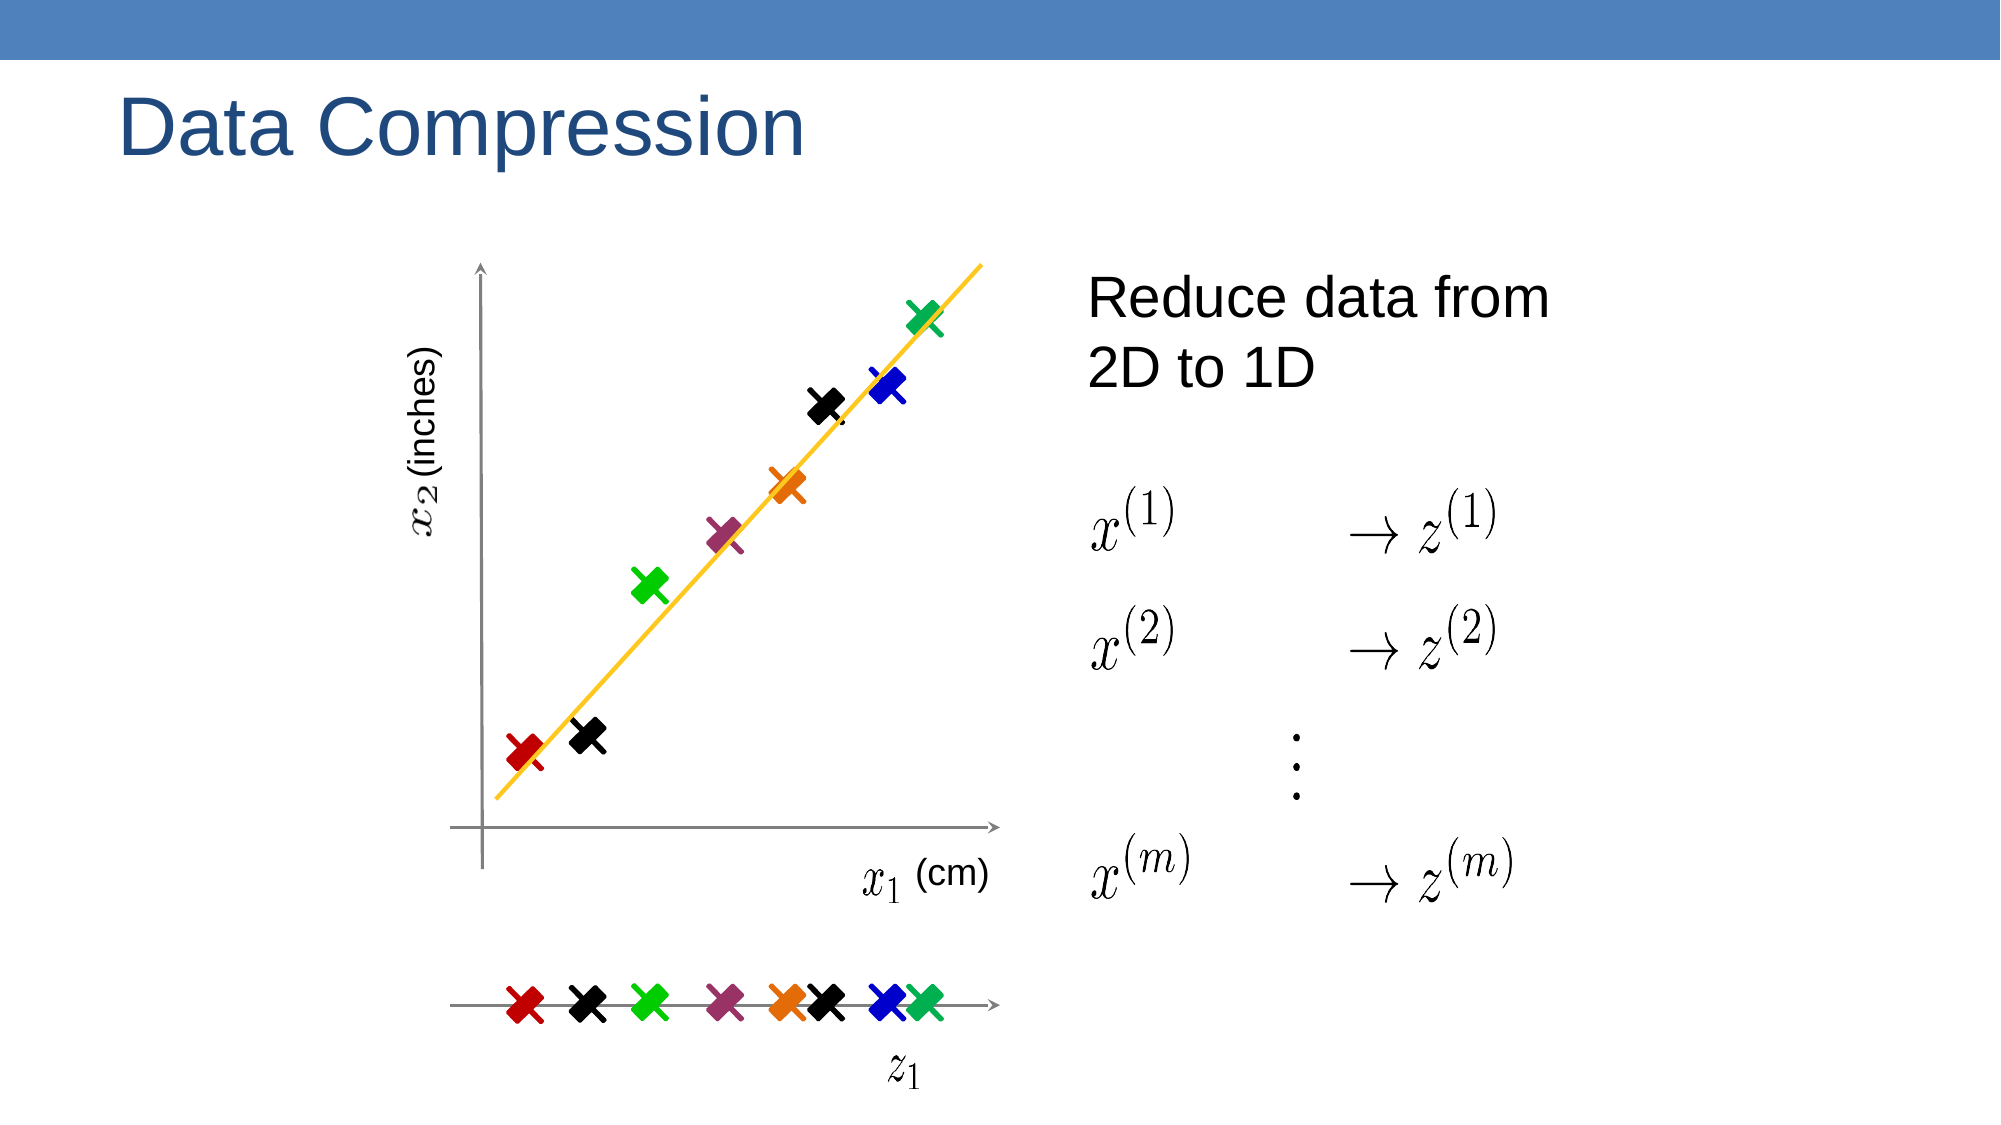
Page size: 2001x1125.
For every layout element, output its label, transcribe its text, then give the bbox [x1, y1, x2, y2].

picture [1293, 733, 1301, 800]
picture [1091, 604, 1173, 671]
text_box [812, 1014, 825, 1020]
text_box [907, 984, 943, 1004]
picture [1091, 832, 1190, 899]
text_box [532, 1014, 543, 1023]
text_box [870, 984, 906, 1004]
text_box [707, 984, 743, 1004]
text_box [808, 984, 844, 1004]
picture [862, 869, 900, 903]
text_box [773, 1014, 786, 1020]
text_box [659, 1014, 668, 1020]
picture [1349, 486, 1496, 554]
text_box [797, 1014, 805, 1021]
picture [887, 1055, 920, 1089]
text_box [835, 1014, 844, 1021]
text_box [911, 1014, 924, 1021]
text_box [734, 1014, 743, 1021]
picture [1349, 835, 1512, 903]
text_box [595, 1014, 606, 1022]
picture [1349, 603, 1496, 671]
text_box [495, 264, 982, 800]
text_box [636, 1014, 649, 1020]
text_box [508, 1014, 527, 1023]
text_box [873, 1014, 886, 1020]
text_box [572, 1014, 588, 1022]
picture [1091, 485, 1173, 552]
text_box Data Compression [102, 64, 1675, 227]
picture [399, 494, 450, 536]
text_box [632, 984, 668, 1004]
text_box [507, 987, 543, 1004]
text_box [897, 1014, 905, 1021]
text_box [570, 986, 606, 1004]
text_box [770, 984, 806, 1004]
text_box [711, 1014, 724, 1020]
text_box [934, 1014, 943, 1021]
text_box Reduce data from 2D to 1D [1072, 252, 1688, 408]
text_box (inches) [389, 264, 450, 494]
text_box (cm) [899, 840, 1072, 901]
